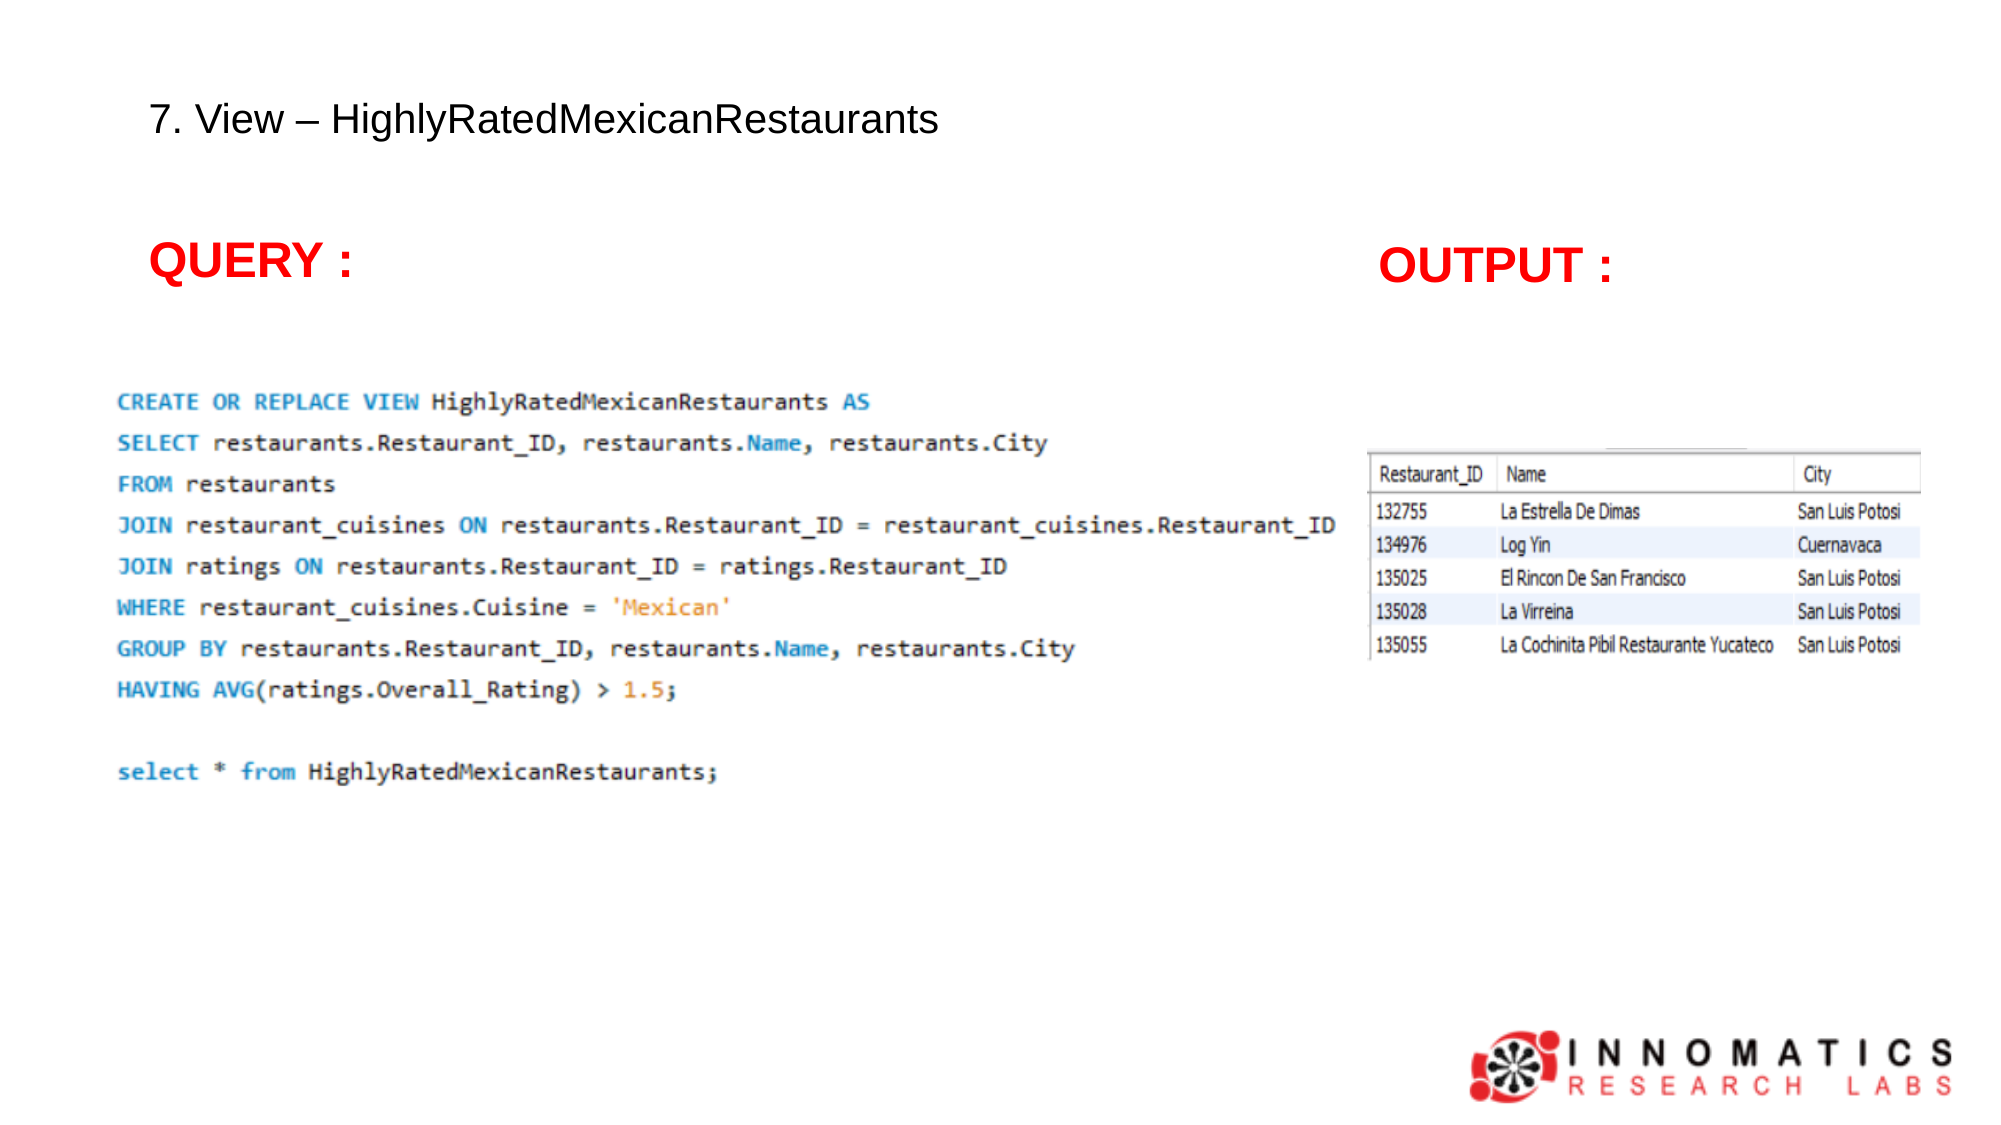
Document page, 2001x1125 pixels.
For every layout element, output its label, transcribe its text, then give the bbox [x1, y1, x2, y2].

text_box 7. View – HighlyRatedMexicanRestaurants [133, 84, 1134, 150]
picture [1367, 448, 1922, 677]
picture [96, 365, 1364, 808]
text_box QUERY : [133, 219, 373, 295]
picture [1445, 1014, 1975, 1125]
text_box OUTPUT : [1363, 225, 1637, 300]
